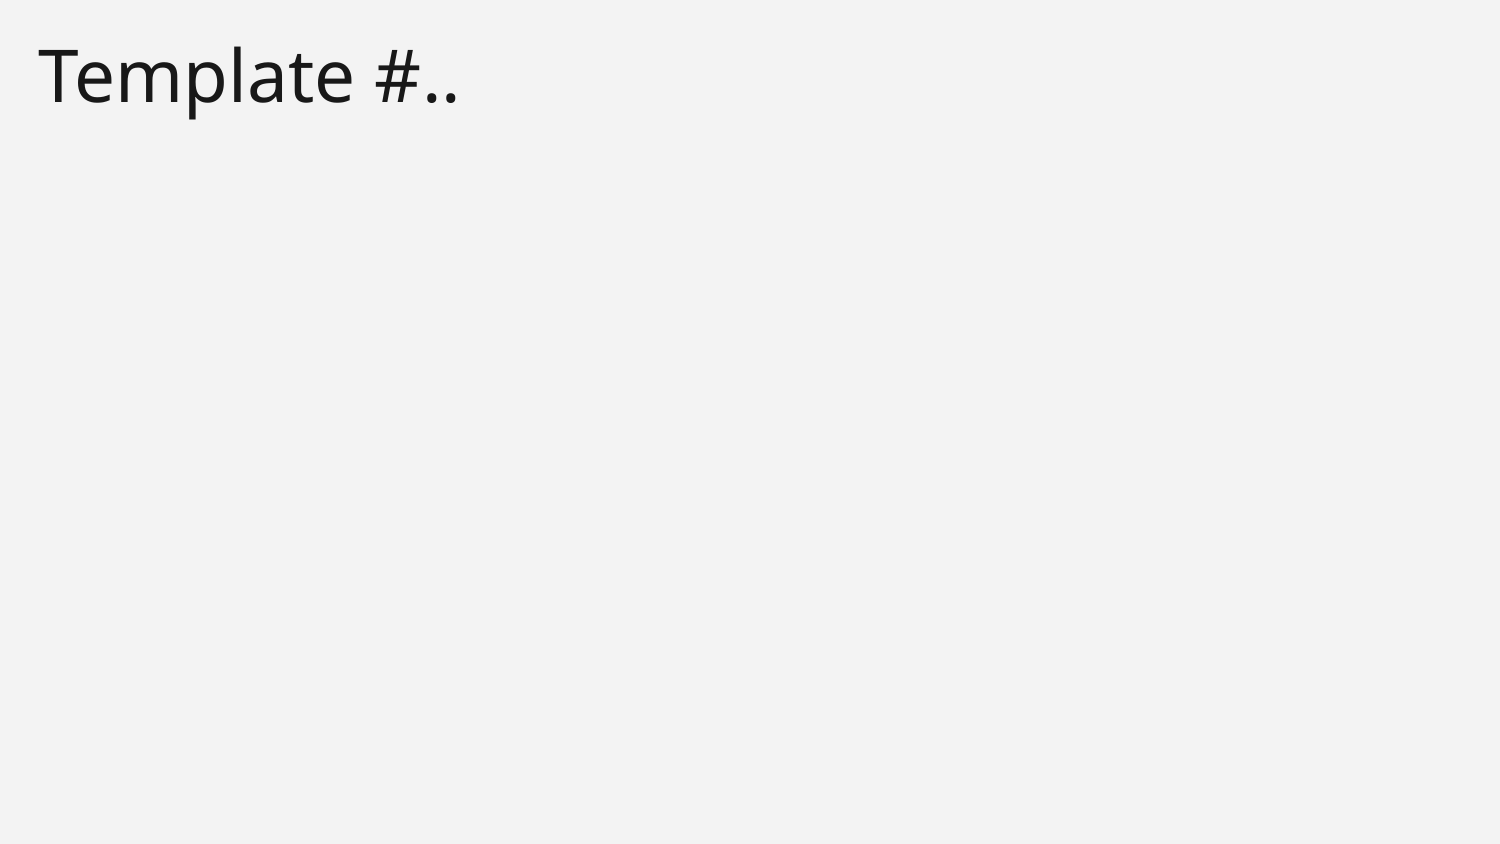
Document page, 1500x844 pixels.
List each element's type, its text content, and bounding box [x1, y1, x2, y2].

title Template #.. [23, 14, 688, 146]
